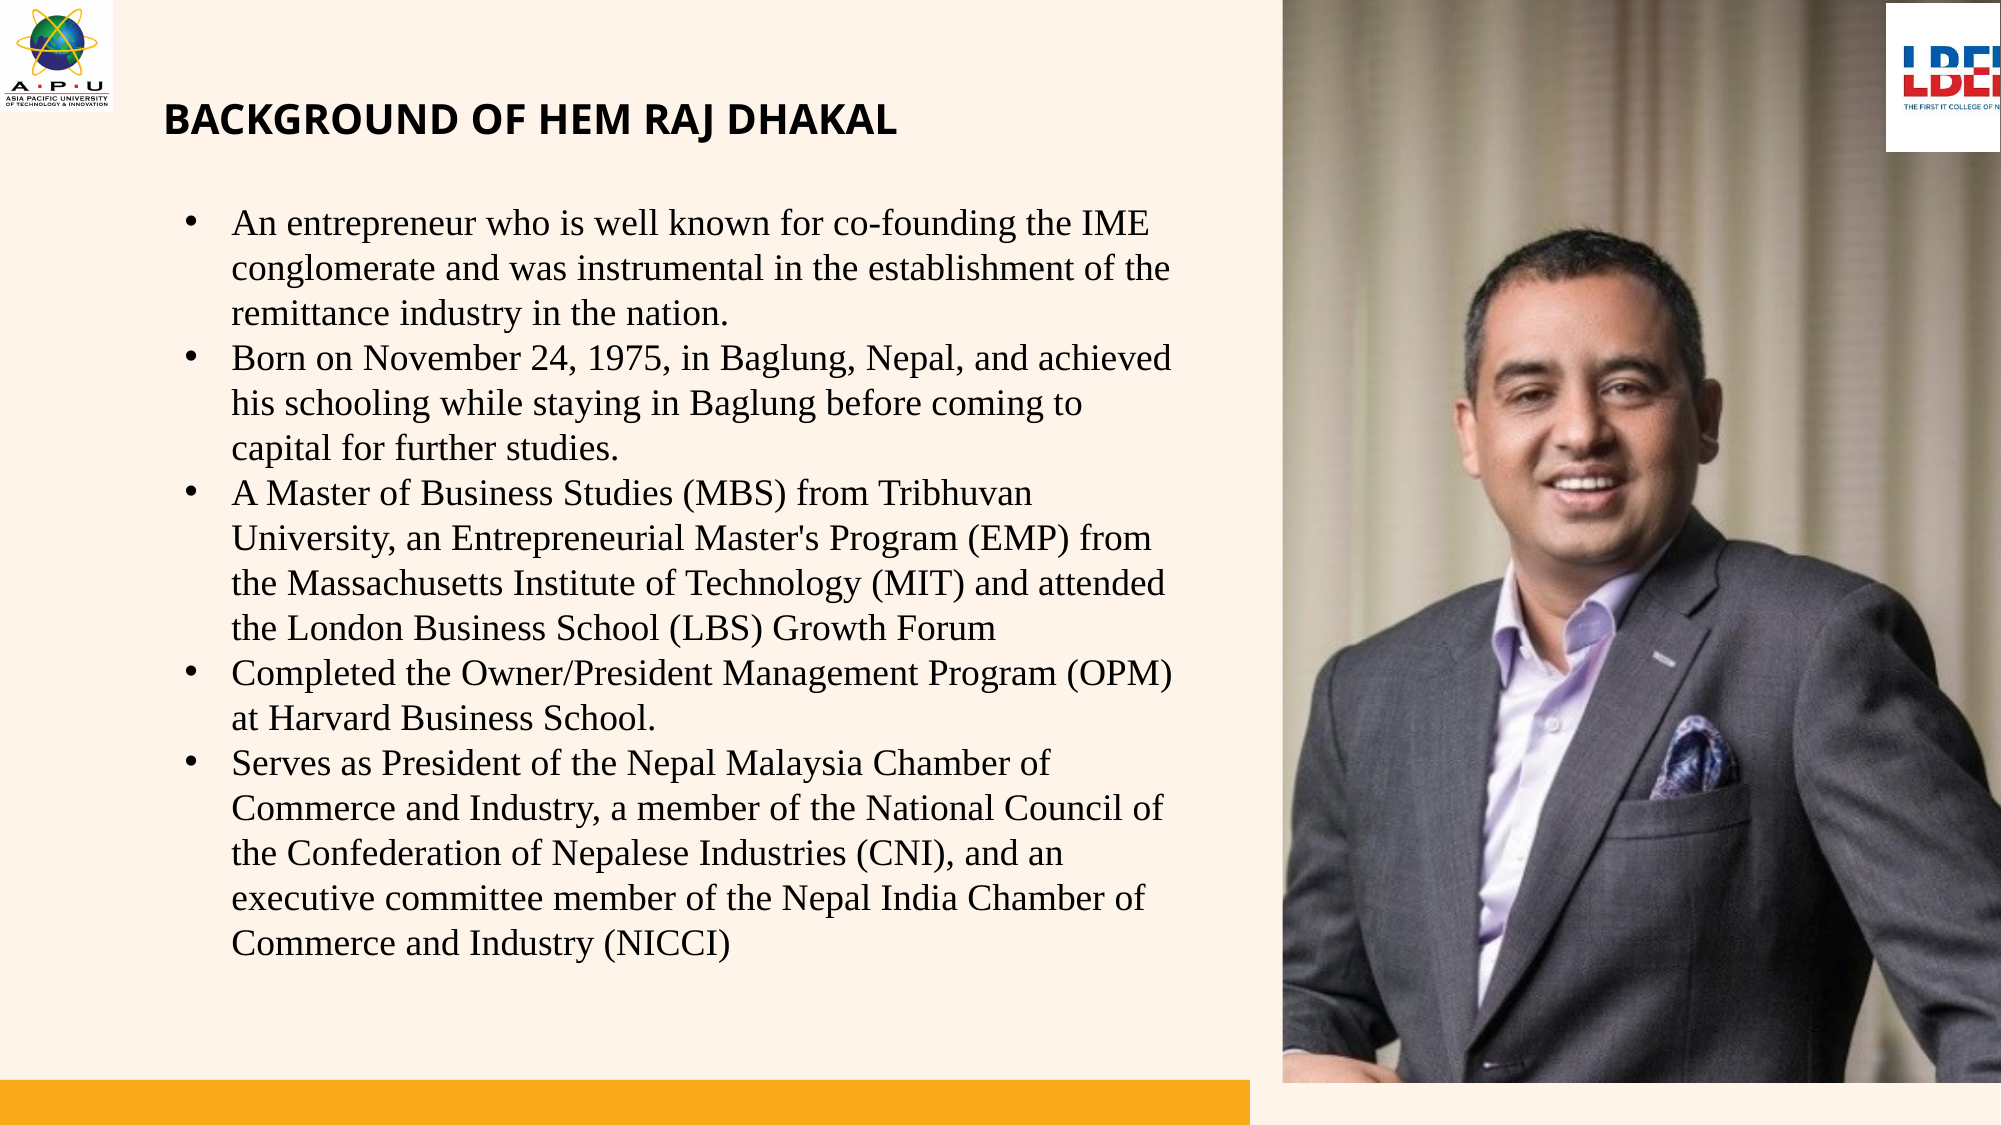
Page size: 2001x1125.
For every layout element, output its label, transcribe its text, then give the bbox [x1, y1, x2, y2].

text_box [999, 562, 1050, 613]
picture [1282, 0, 2001, 1083]
text_box [975, 537, 1025, 588]
text_box An entrepreneur who is well known for co-founding the IME conglomerate and was instrumental in the establishment of the remittance industry in the nation. Born on November 24, 1975, in Baglung, Nepal, and achieved his schooling while staying in Baglung before coming to capital for further studies. A Master of Business Studies (MBS) from Tribhuvan University, an Entrepreneurial Master's Program (EMP) from the Massachusetts Institute of Technology (MIT) and attended the London Business School (LBS) Growth Forum Completed the Owner/President Management Program (OPM) at Harvard Business School. Serves as President of the Nepal Malaysia Chamber of Commerce and Industry, a member of the National Council of the Confederation of Nepalese Industries (CNI), and an executive committee member of the Nepal India Chamber of Commerce and Industry (NICCI) [169, 190, 1199, 971]
title Background of hem raj dhakal [147, 68, 1110, 152]
picture [0, 0, 113, 112]
